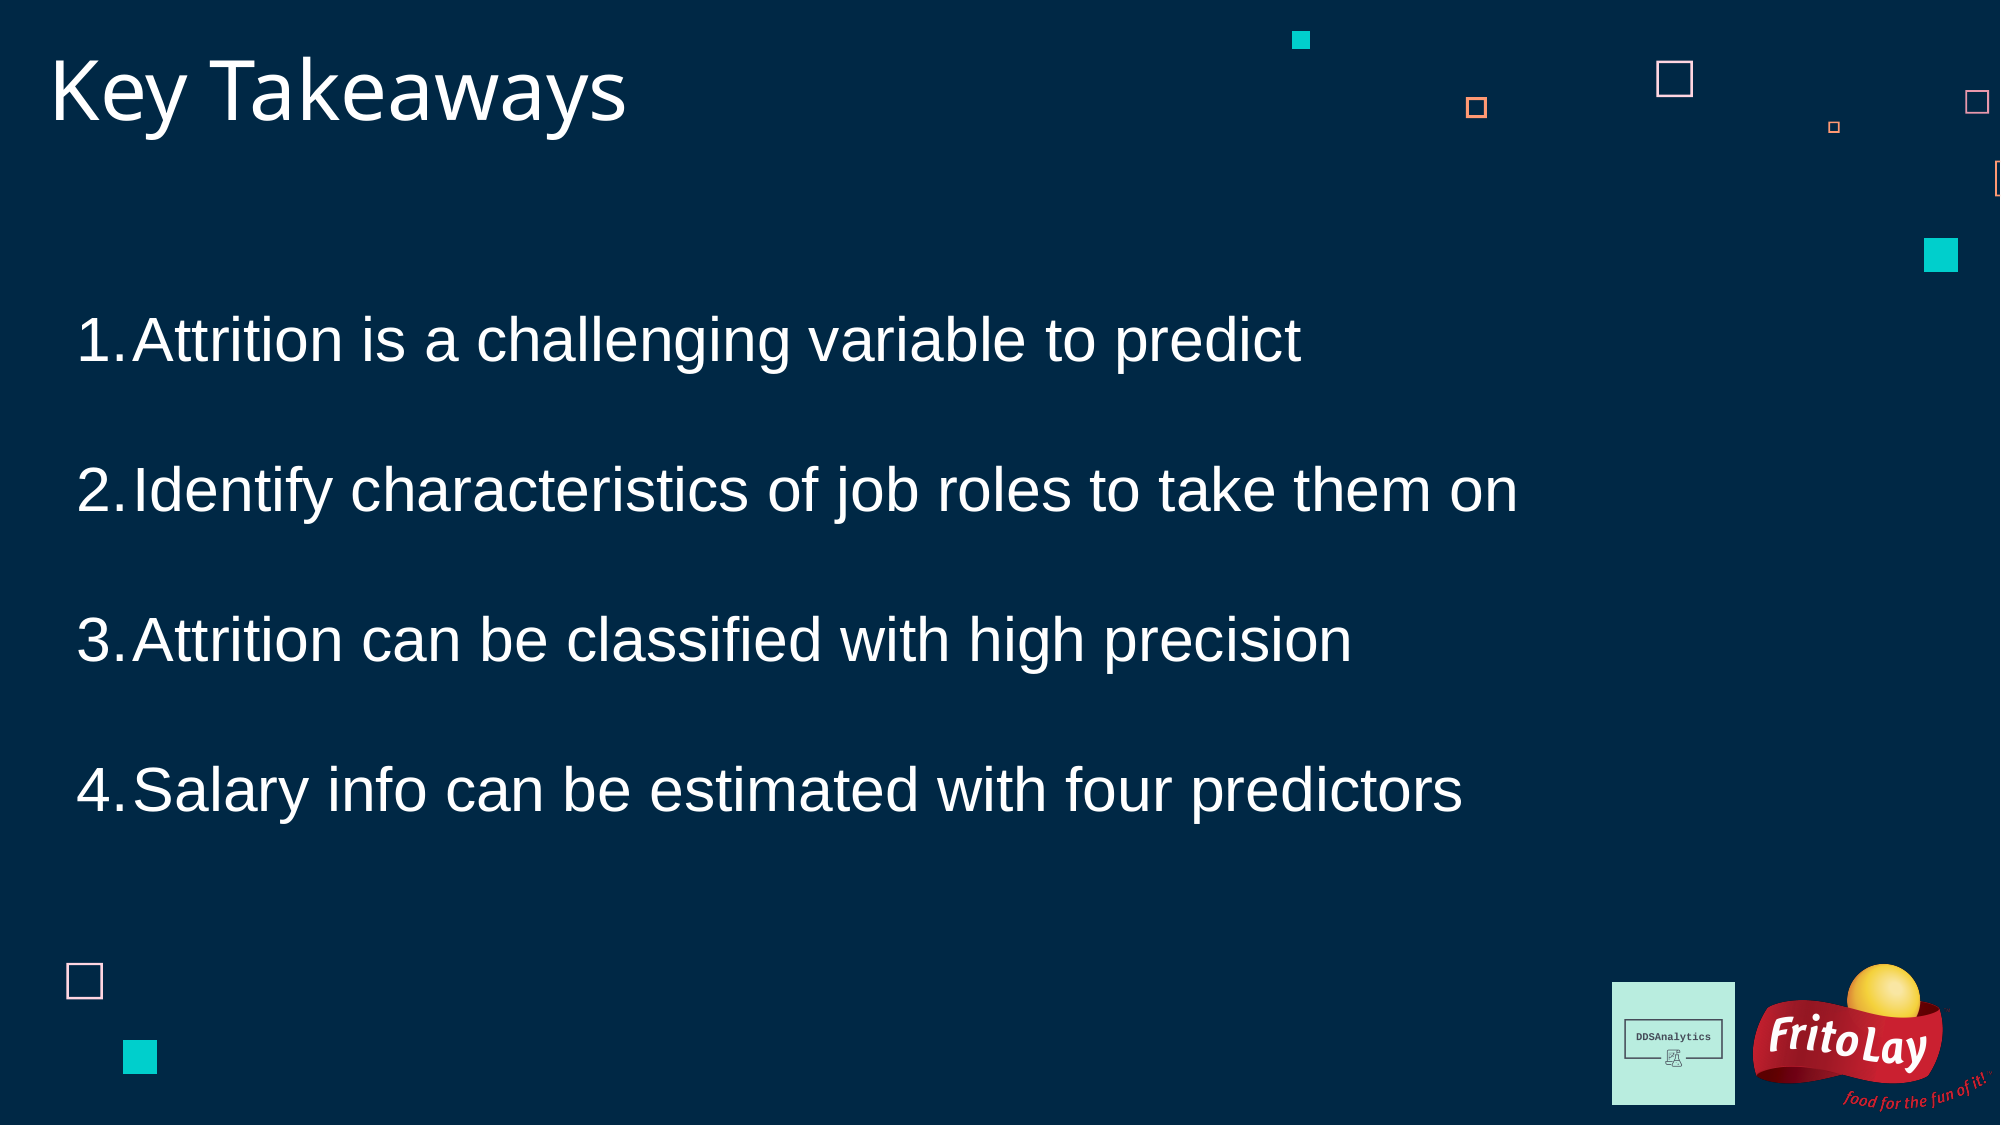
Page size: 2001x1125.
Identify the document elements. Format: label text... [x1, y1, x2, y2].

title Key Takeaways [34, 25, 1069, 152]
picture [1612, 937, 2000, 1116]
text_box Attrition is a challenging variable to predict Identify characteristics of job roles to take them on Attrition can be classified with high precision Salary info can be estimated with four predictors [61, 216, 1707, 832]
